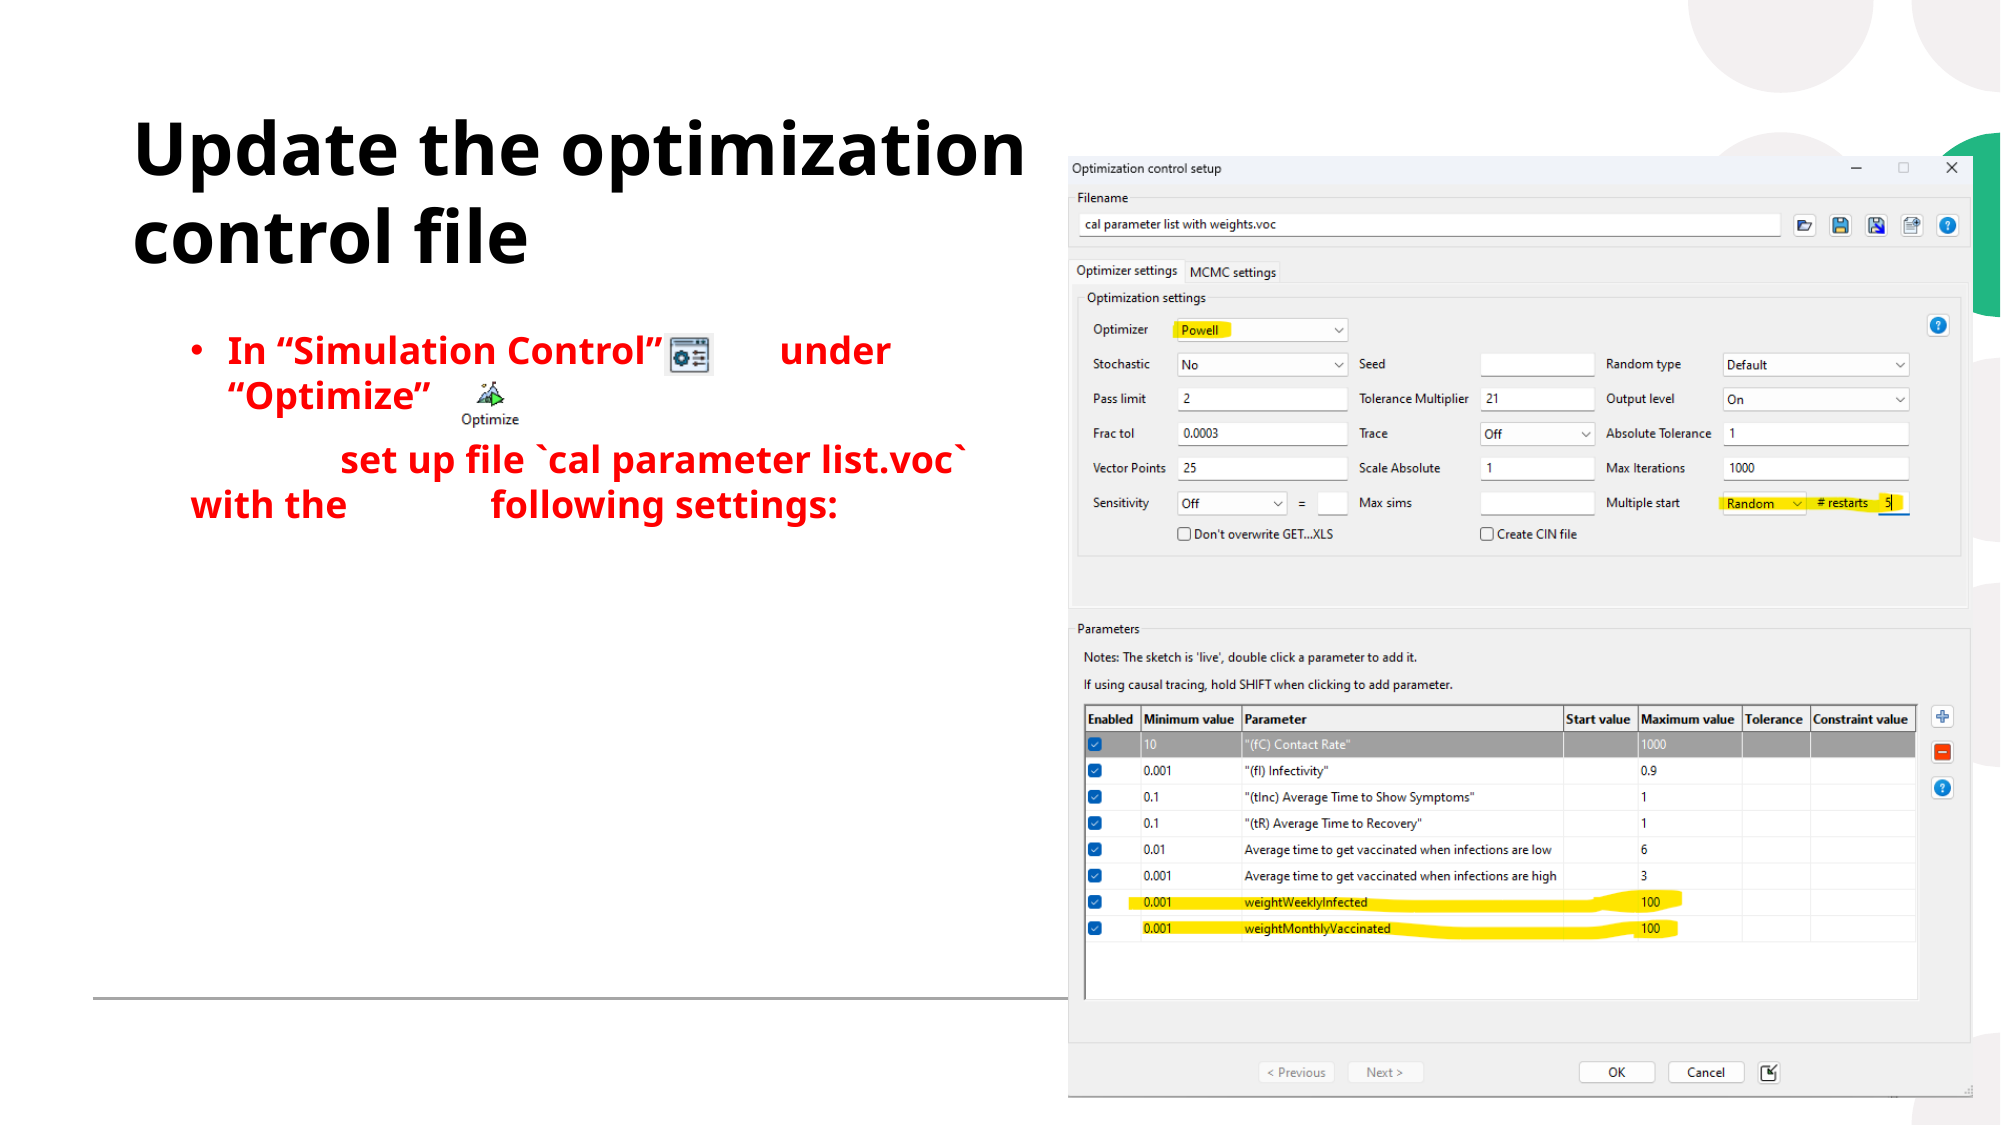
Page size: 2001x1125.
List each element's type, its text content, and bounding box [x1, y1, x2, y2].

picture [1068, 156, 1973, 1098]
list In “Simulation Control” under “Optimize” set up file `cal parameter list.voc` with the following settings: [100, 319, 1068, 863]
picture [448, 371, 532, 441]
picture [664, 333, 714, 376]
title Update the optimization control file [117, 94, 1045, 304]
